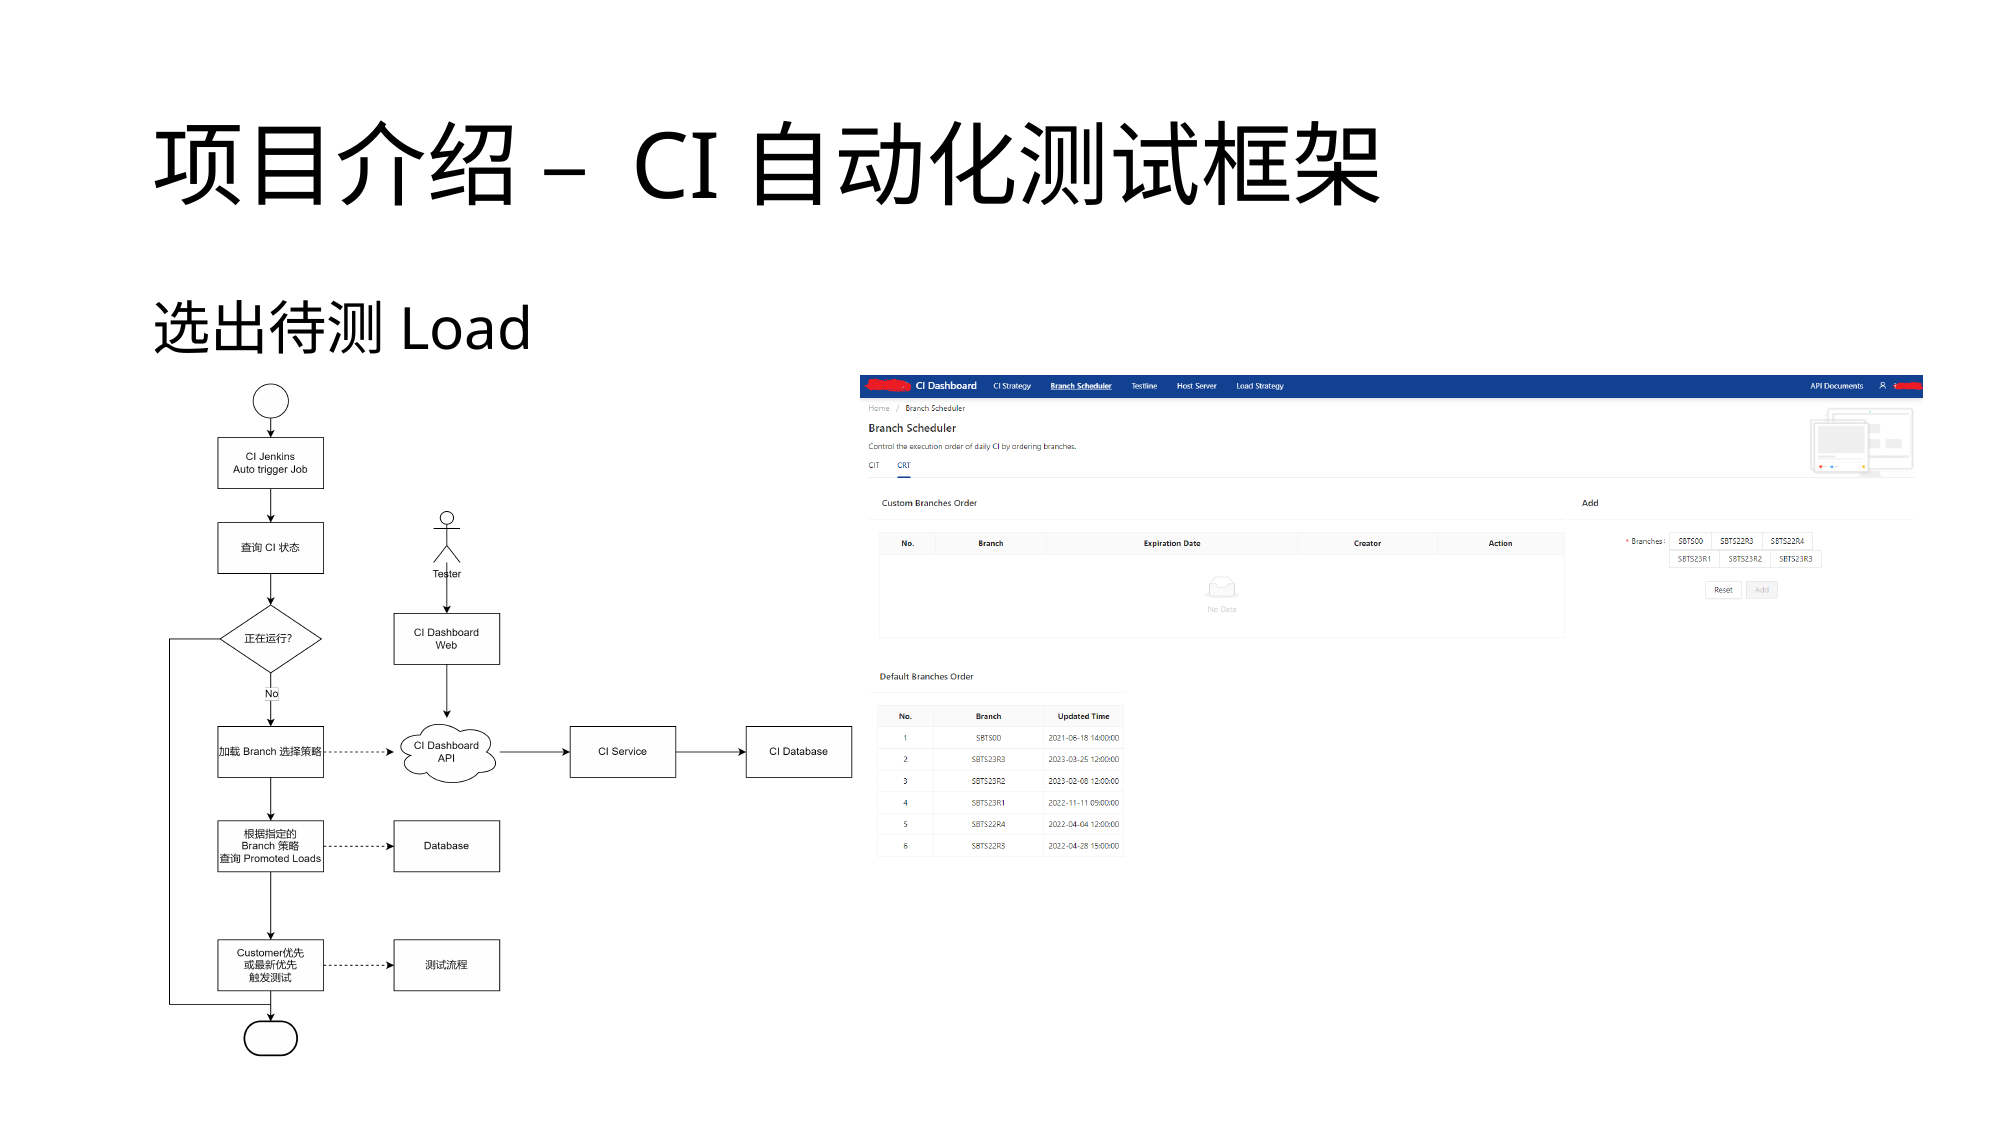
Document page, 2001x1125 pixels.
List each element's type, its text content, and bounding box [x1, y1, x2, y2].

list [154, 375, 861, 1066]
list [861, 375, 1923, 881]
text_box 选出待测Load [137, 283, 738, 369]
title 项目介绍 – CI自动化测试框架 [137, 59, 1863, 278]
